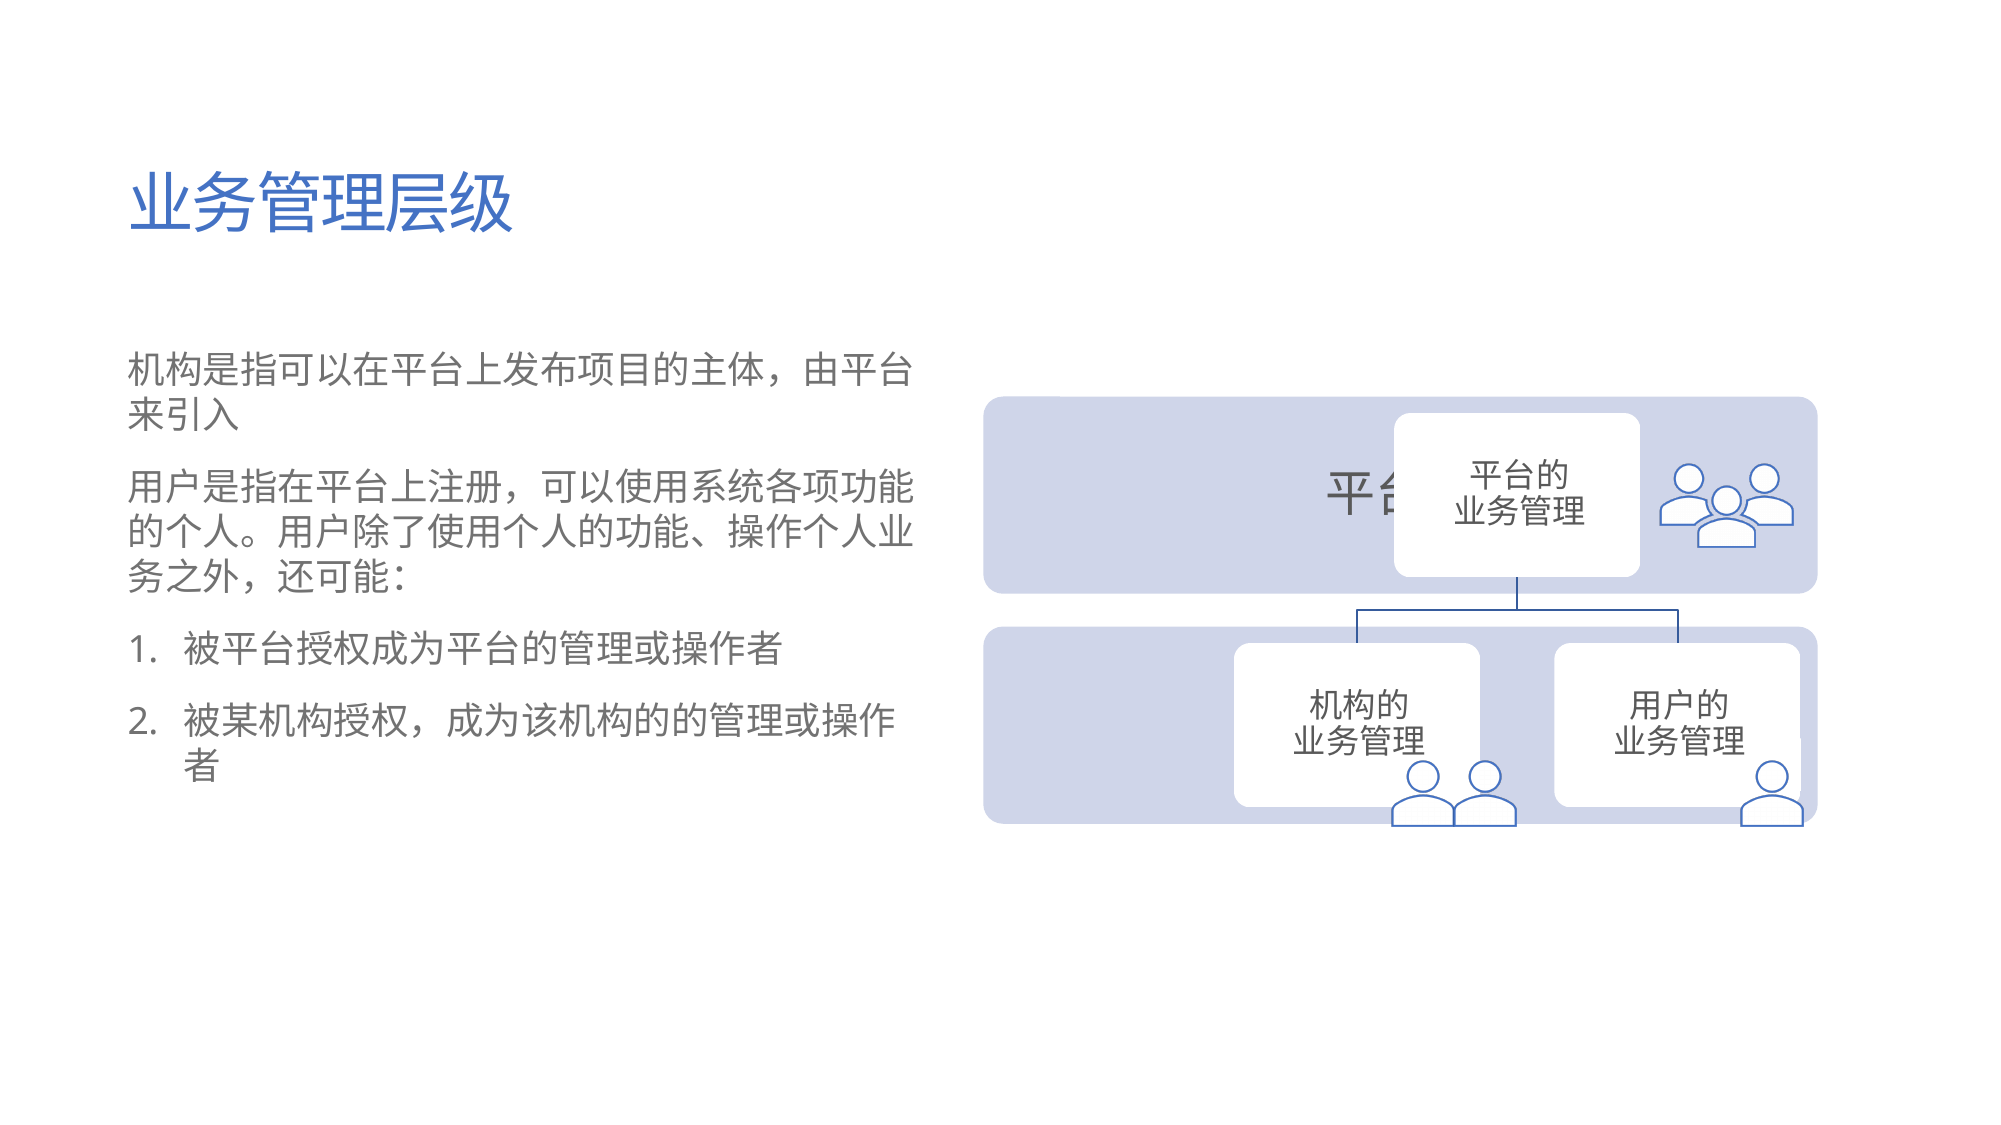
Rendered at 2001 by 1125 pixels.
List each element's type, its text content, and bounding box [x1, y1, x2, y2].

picture [1651, 430, 1802, 582]
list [983, 338, 1818, 883]
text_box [1377, 748, 1531, 840]
list 机构是指可以在平台上发布项目的主体，由平台来引入 用户是指在平台上注册，可以使用系统各项功能的个人。用户除了使用个人的功能、操作个人业务之外，还可能： 被平台授权成为平台的管理或操作者 被某机构授权，成为该机构的的管理或操作者 [112, 338, 948, 882]
picture [1726, 748, 1818, 840]
title 业务管理层级 [112, 112, 1818, 303]
